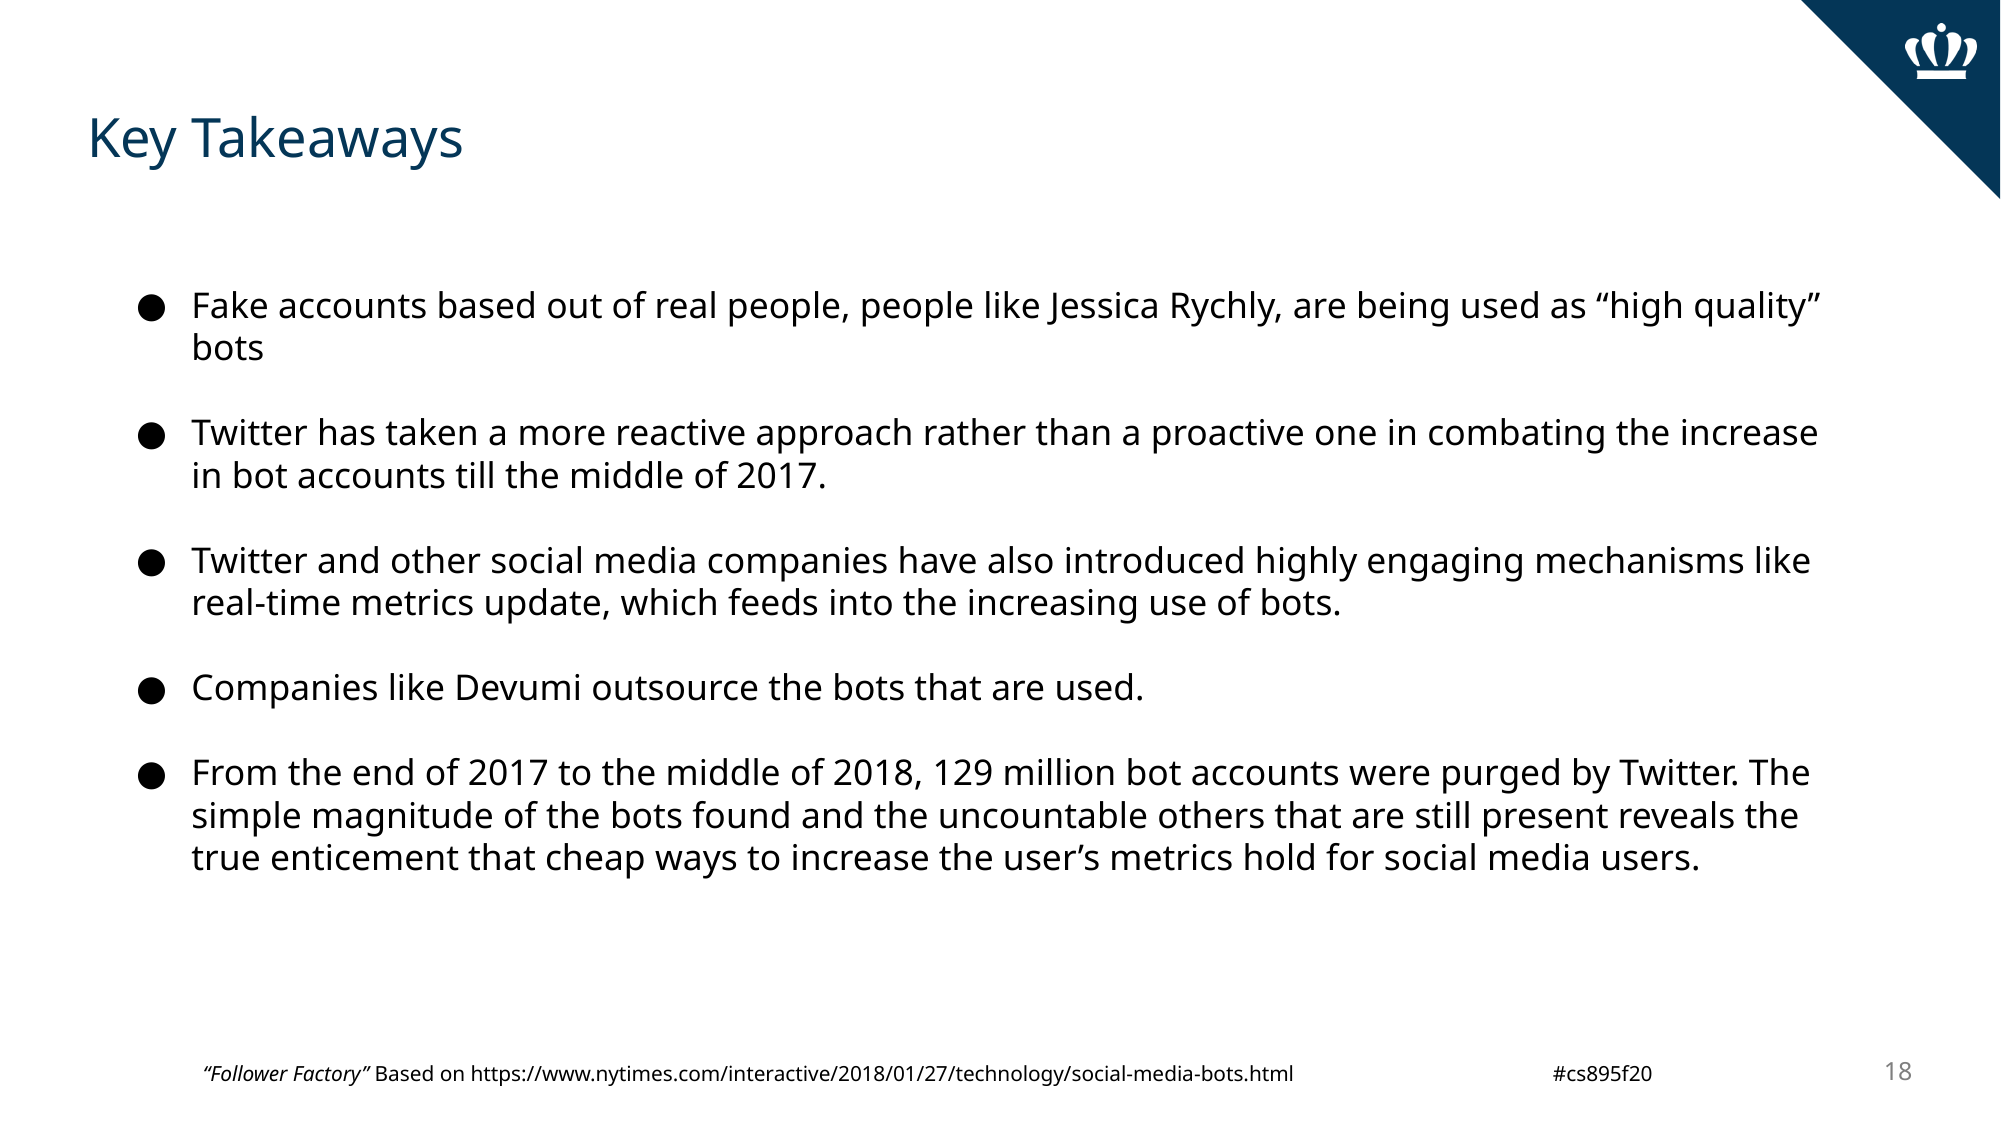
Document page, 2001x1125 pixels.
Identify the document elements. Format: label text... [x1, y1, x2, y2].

slide_number ‹#› [1856, 1042, 1928, 1103]
picture [1905, 23, 1977, 79]
title Key Takeaways [72, 59, 1928, 220]
text_box Fake accounts based out of real people, people like Jessica Rychly, are being used as “high quality” bots Twitter has taken a more reactive approach rather than a proactive one in combating the increase in bot accounts till the middle of 2017. Twitter and other social media companies have also introduced highly engaging mechanisms like real-time metrics update, which feeds into the increasing use of bots. Companies like Devumi outsource the bots that are used. From the end of 2017 to the middle of 2018, 129 million bot accounts were purged by Twitter. The simple magnitude of the bots found and the uncountable others that are still present reveals the true enticement that cheap ways to increase the user’s metrics hold for social media users. [101, 267, 1867, 963]
text_box “Follower Factory” Based on https://www.nytimes.com/interactive/2018/01/27/technology/social-media-bots.html #cs895f20 [0, 1042, 1856, 1103]
